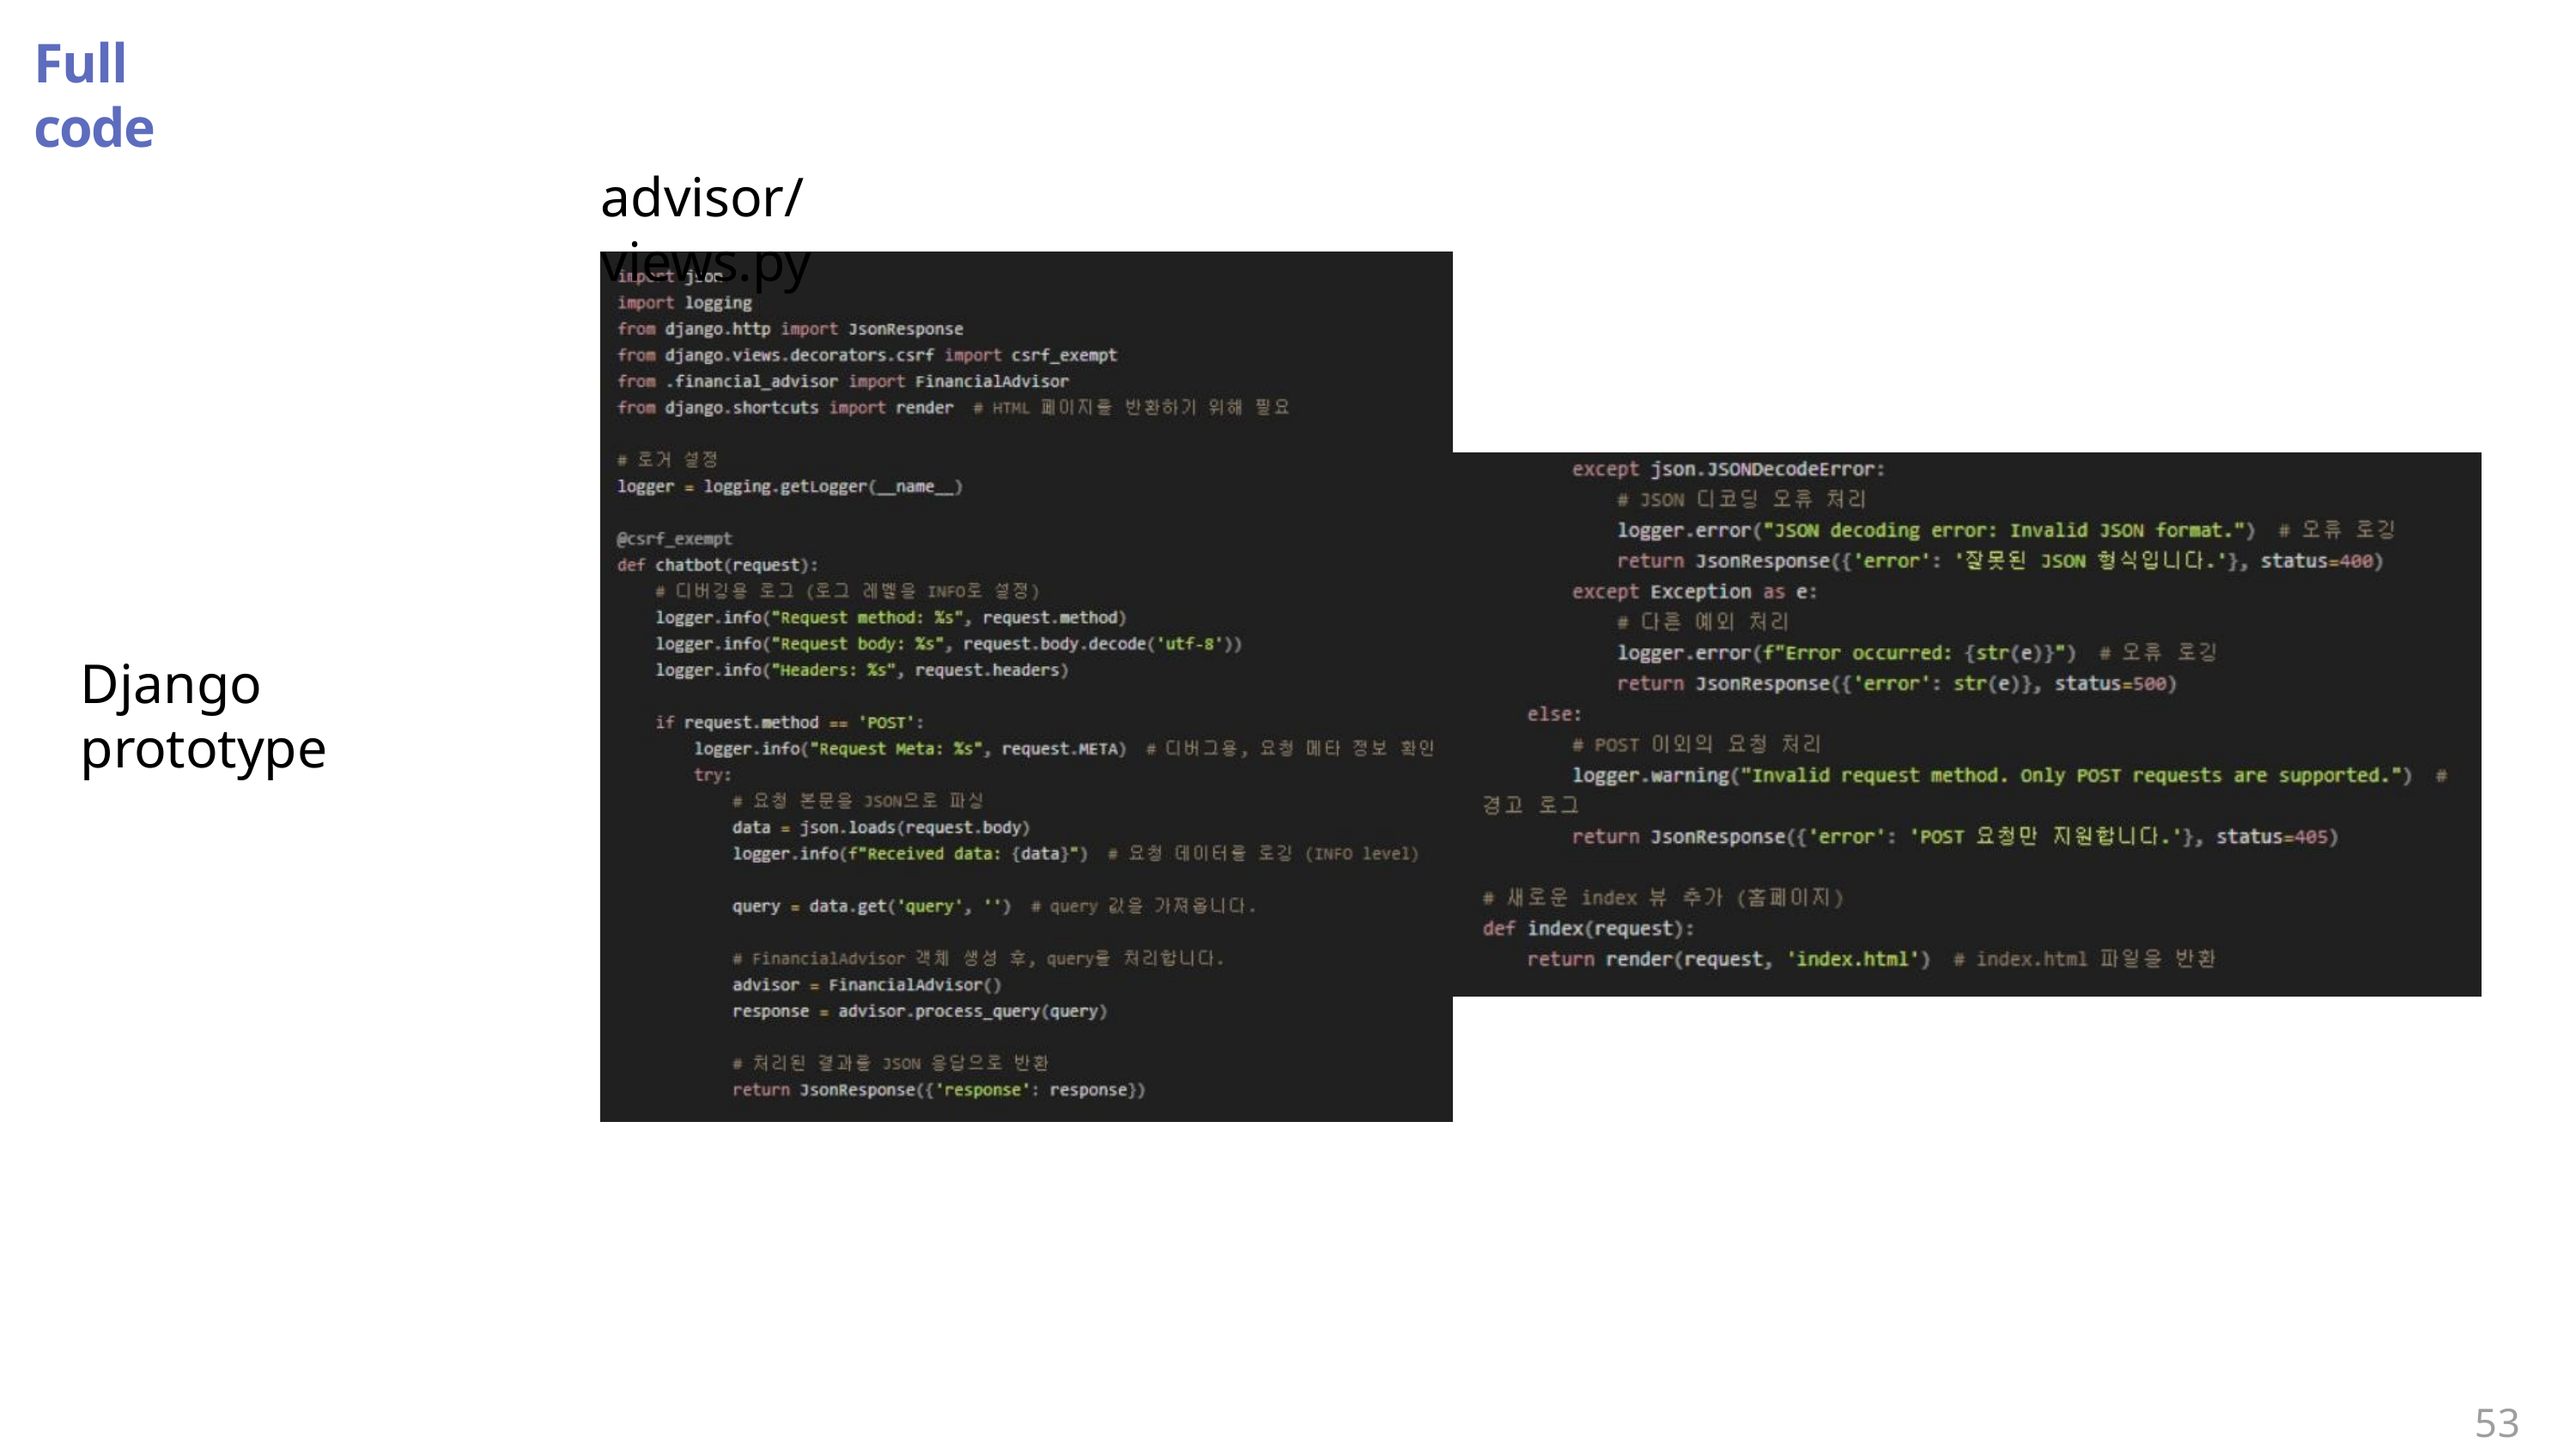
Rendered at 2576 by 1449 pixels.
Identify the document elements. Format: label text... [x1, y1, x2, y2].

slide_number 53 [2469, 1390, 2528, 1449]
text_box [600, 252, 2482, 1122]
text_box Django prototype [78, 647, 521, 779]
text_box advisor/views.py [598, 161, 1006, 251]
title Full code [32, 27, 244, 271]
